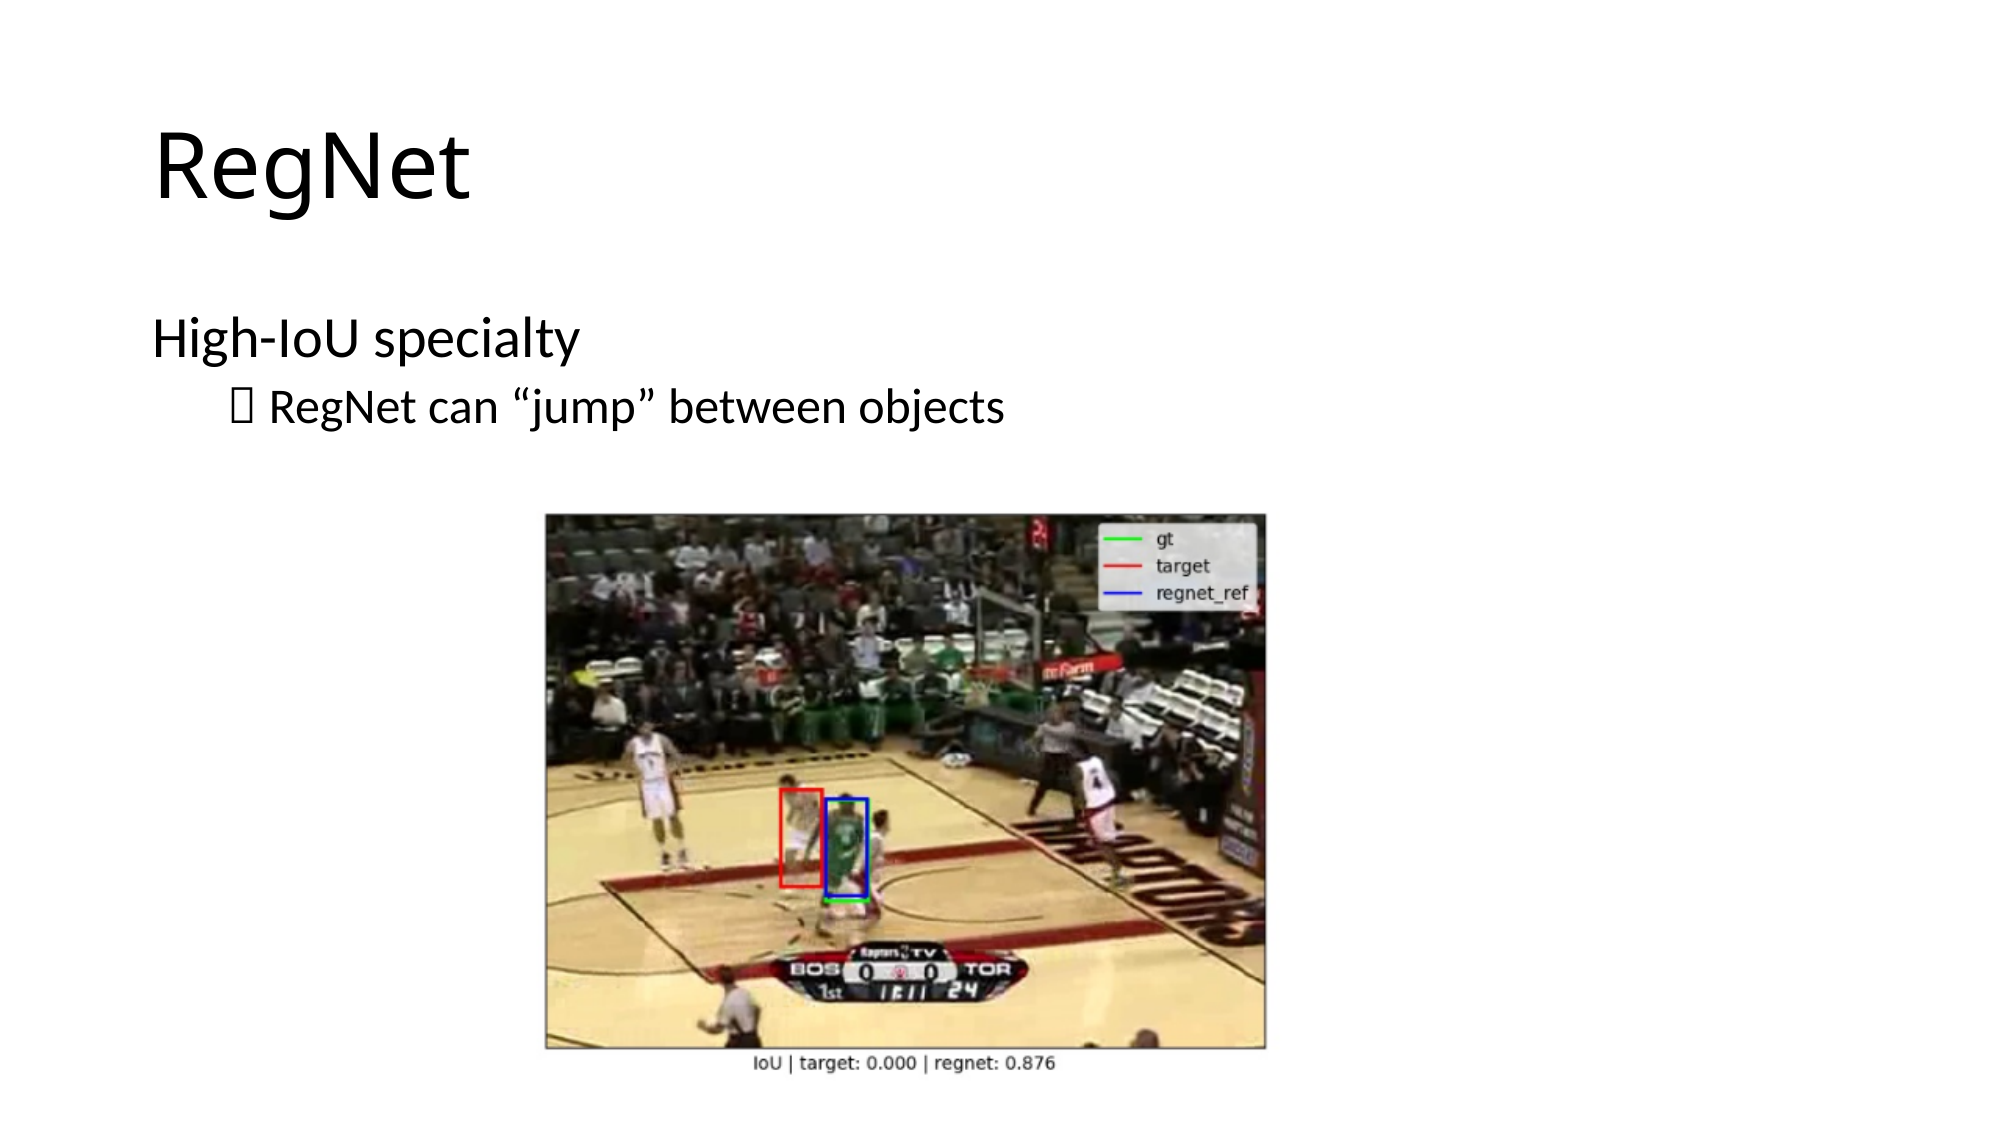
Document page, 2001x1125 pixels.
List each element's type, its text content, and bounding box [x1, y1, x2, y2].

title RegNet [137, 59, 1863, 278]
picture [523, 492, 1284, 1081]
list High-IoU specialty  RegNet can “jump” between objects [137, 299, 1863, 1014]
